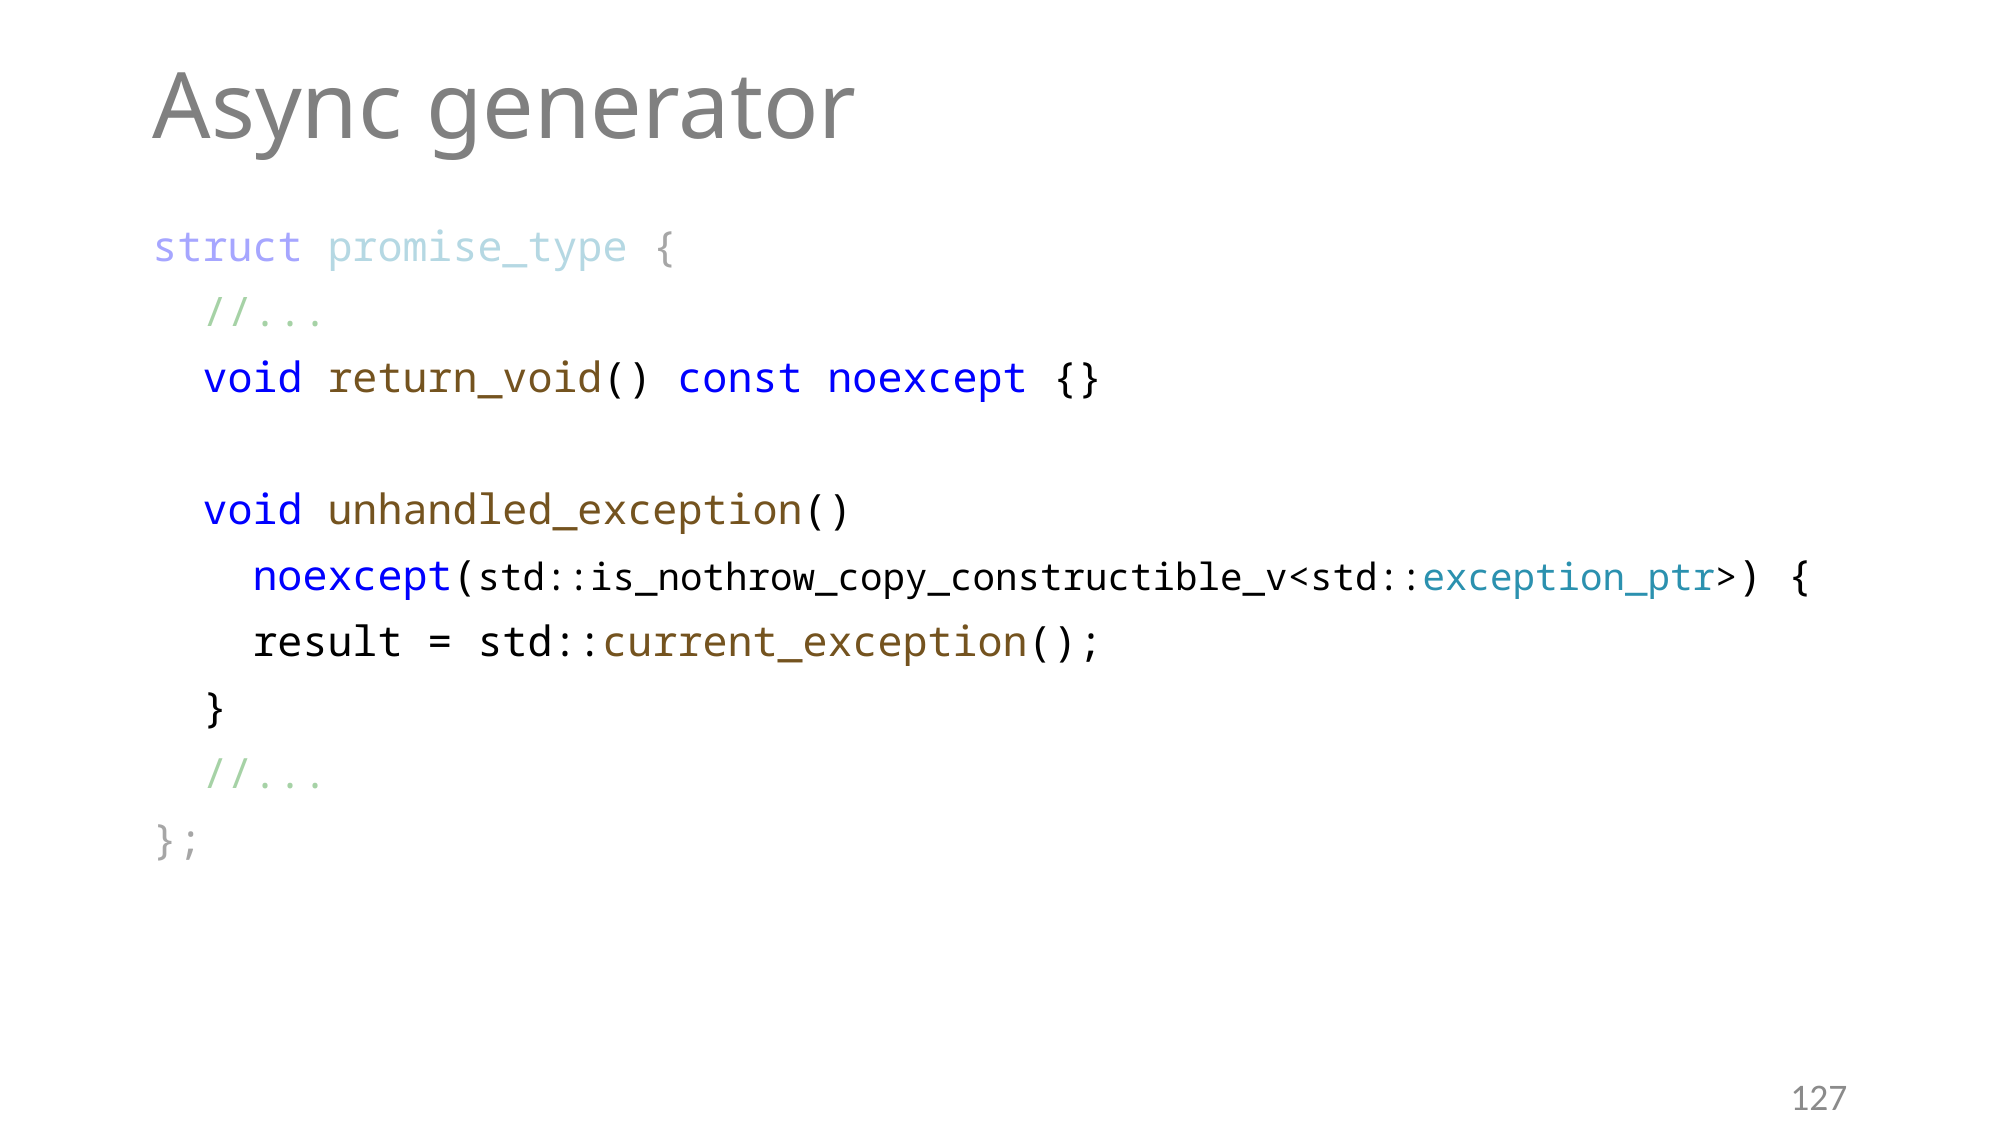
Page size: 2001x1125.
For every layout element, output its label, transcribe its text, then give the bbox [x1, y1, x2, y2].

title Async generator [137, 0, 1863, 217]
slide_number 127 [1412, 1065, 1863, 1125]
list struct promise_type { //... void return_void() const noexcept {} void unhandled_exception() noexcept(std::is_nothrow_copy_constructible_v<std::exception_ptr>) { result = std::current_exception(); } //... }; [137, 217, 1863, 1066]
